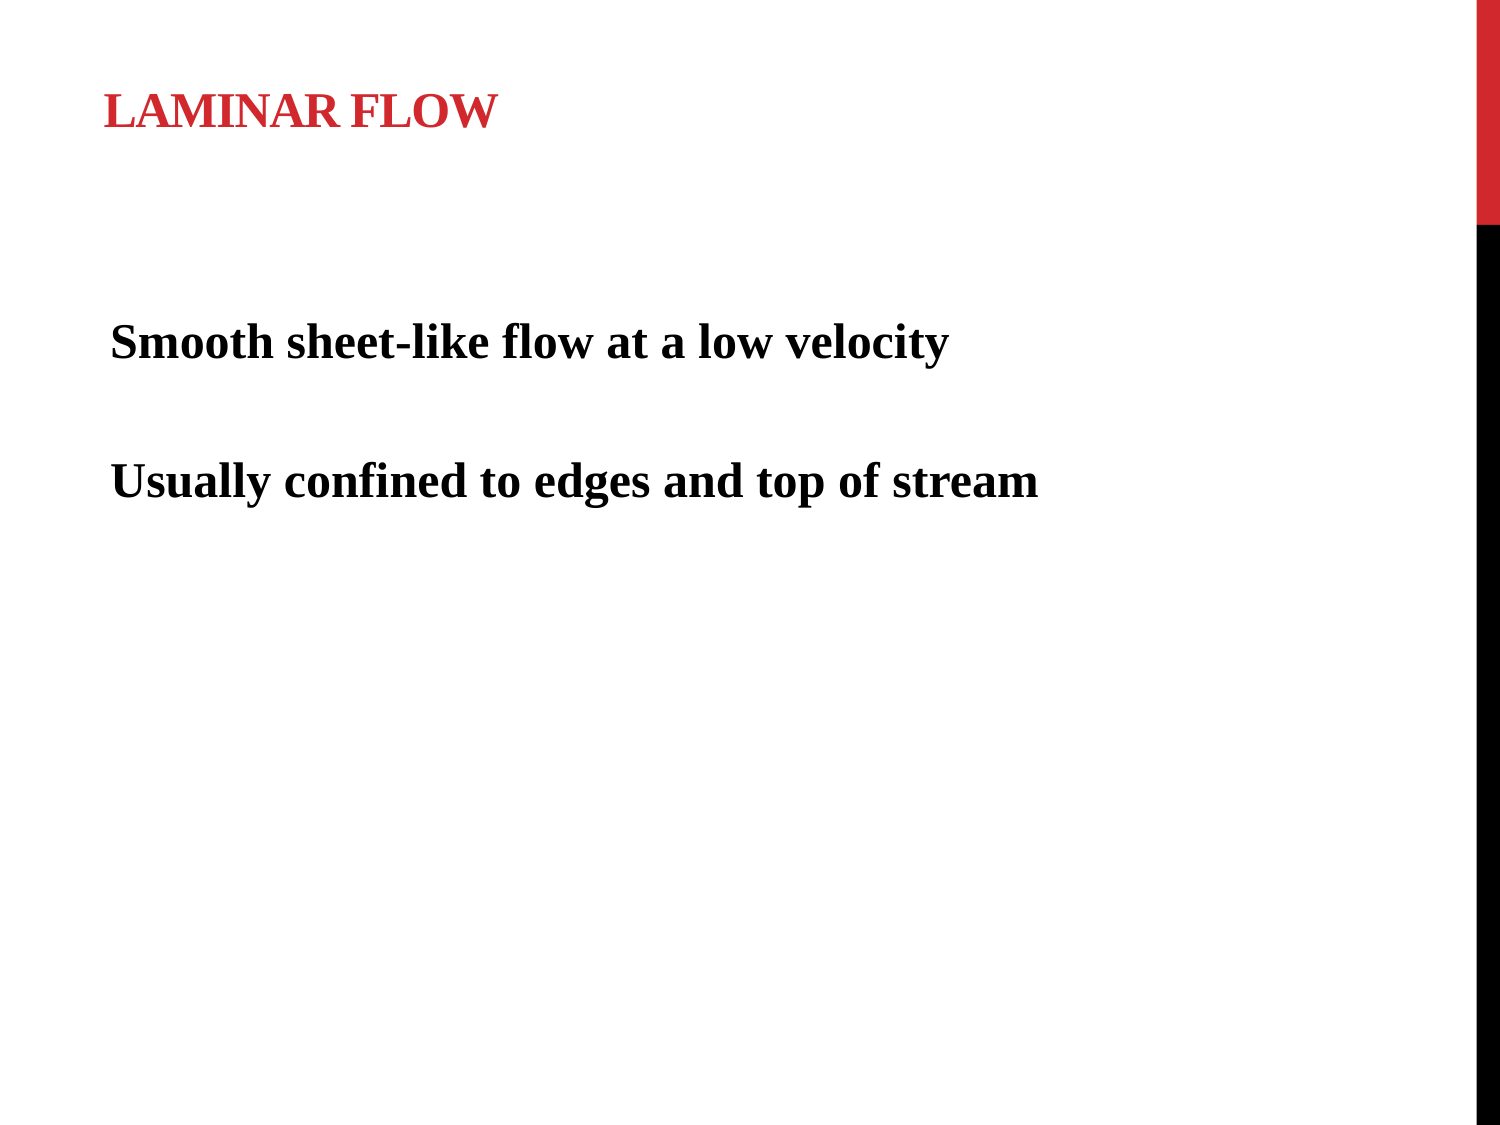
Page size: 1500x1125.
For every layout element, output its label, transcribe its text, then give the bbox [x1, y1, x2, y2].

list Smooth sheet-like flow at a low velocity Usually confined to edges and top of stream [99, 308, 1446, 955]
title Laminar flow [88, 42, 624, 147]
